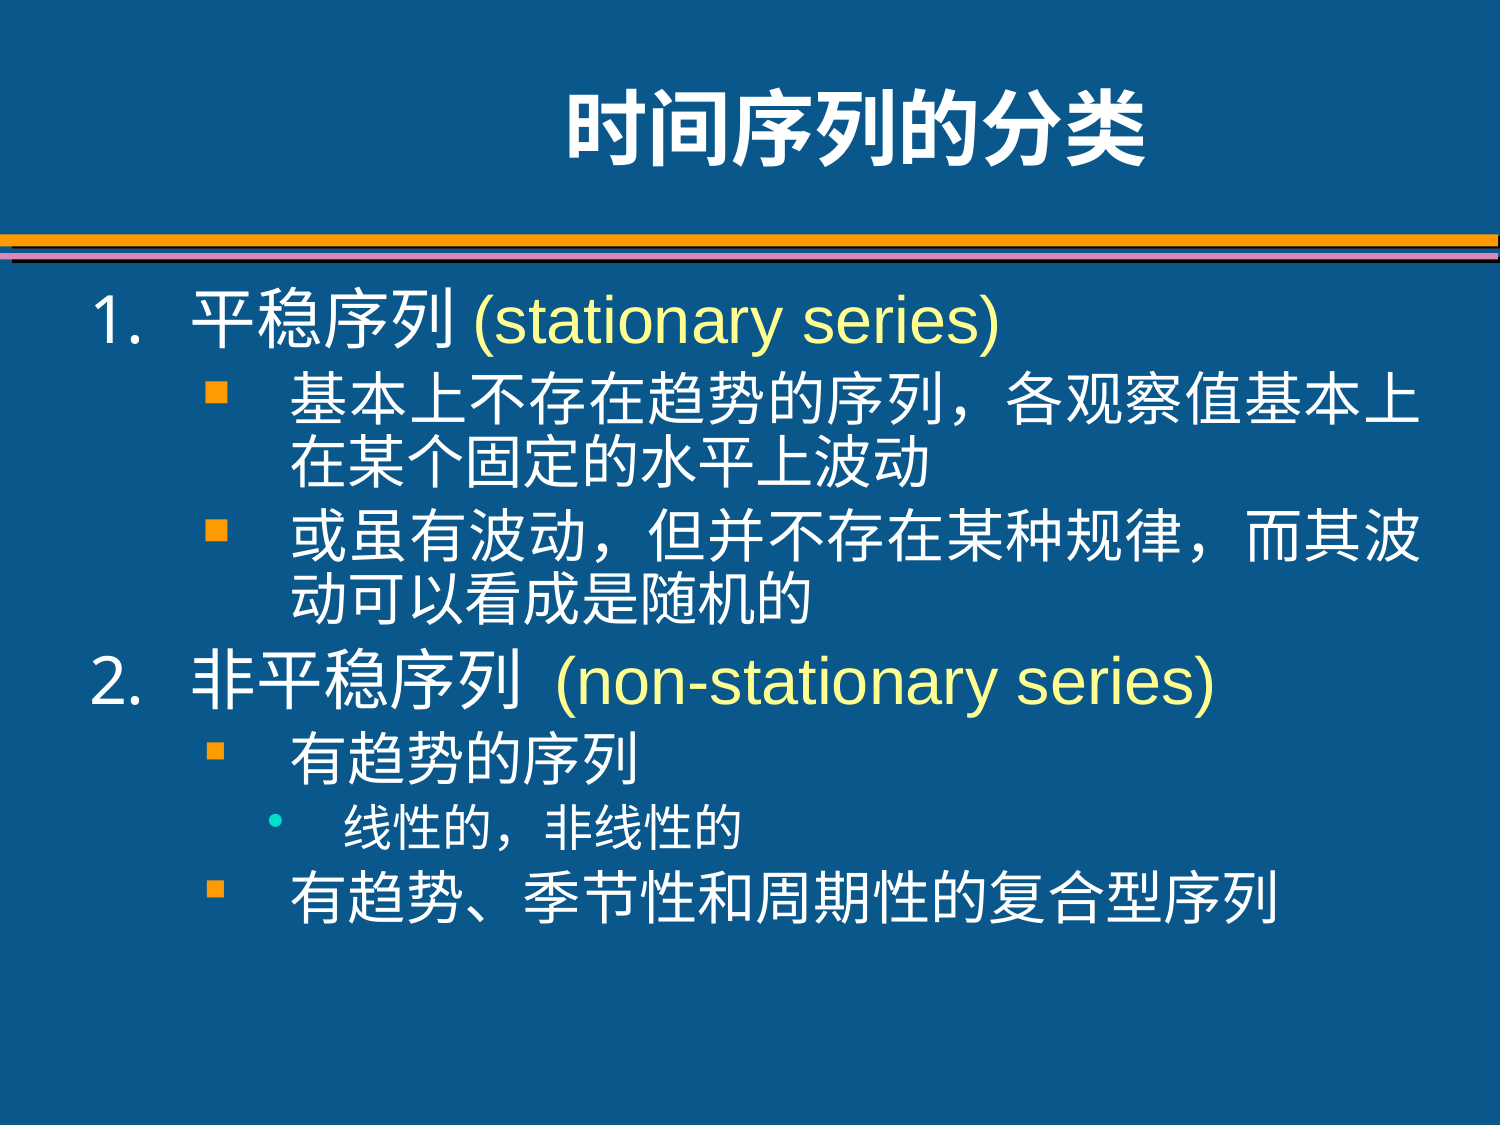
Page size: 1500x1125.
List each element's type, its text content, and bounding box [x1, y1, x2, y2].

list 平稳序列(stationary series) 基本上不存在趋势的序列，各观察值基本上在某个固定的水平上波动 或虽有波动，但并不存在某种规律，而其波动可以看成是随机的 非平稳序列 (non-stationary series) 有趋势的序列 线性的，非线性的 有趋势、季节性和周期性的复合型序列 [75, 278, 1438, 1013]
title 时间序列的分类 [300, 37, 1413, 225]
